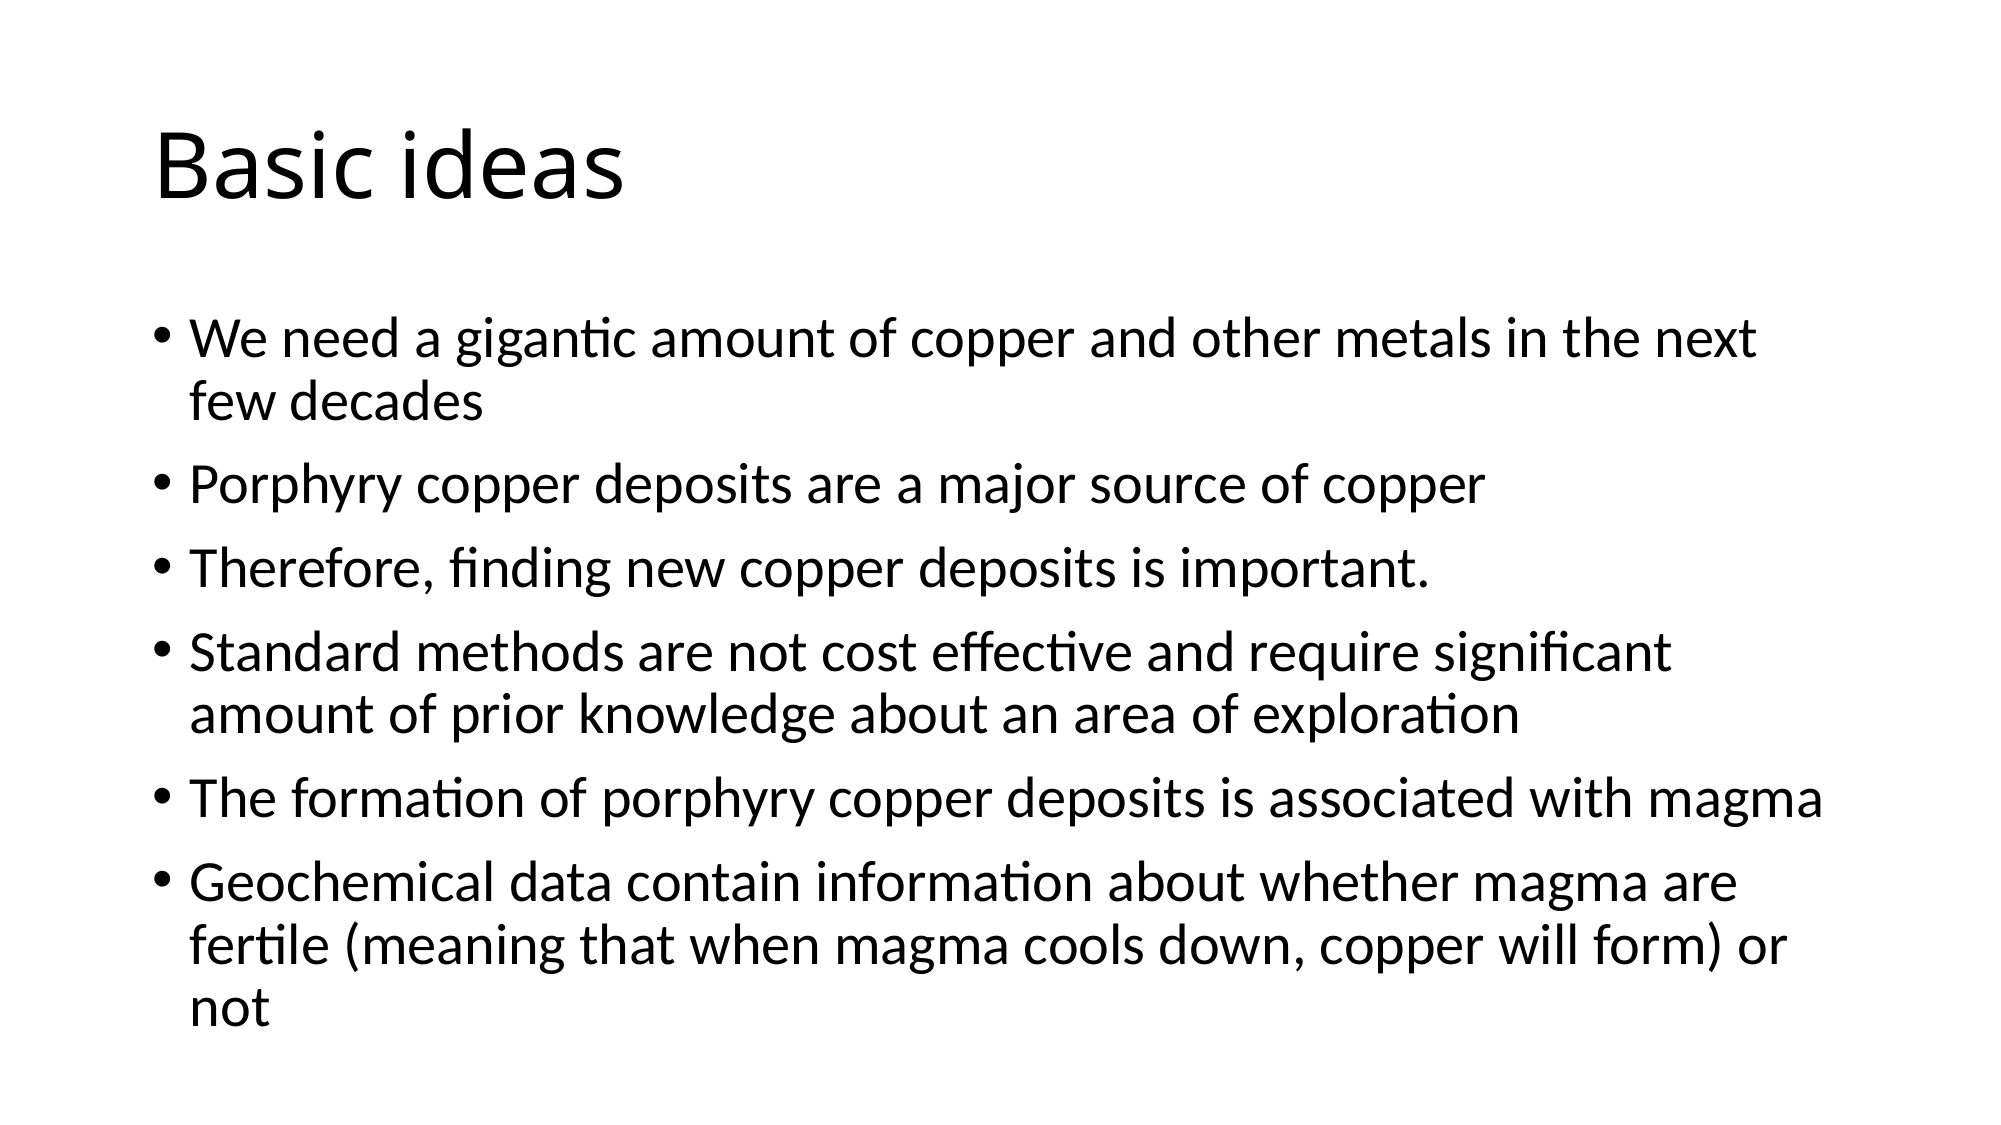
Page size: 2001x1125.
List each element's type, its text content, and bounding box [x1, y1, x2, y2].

title Basic ideas [137, 59, 1863, 278]
list We need a gigantic amount of copper and other metals in the next few decades Porphyry copper deposits are a major source of copper Therefore, finding new copper deposits is important. Standard methods are not cost effective and require significant amount of prior knowledge about an area of exploration The formation of porphyry copper deposits is associated with magma Geochemical data contain information about whether magma are fertile (meaning that when magma cools down, copper will form) or not [137, 299, 1863, 1073]
